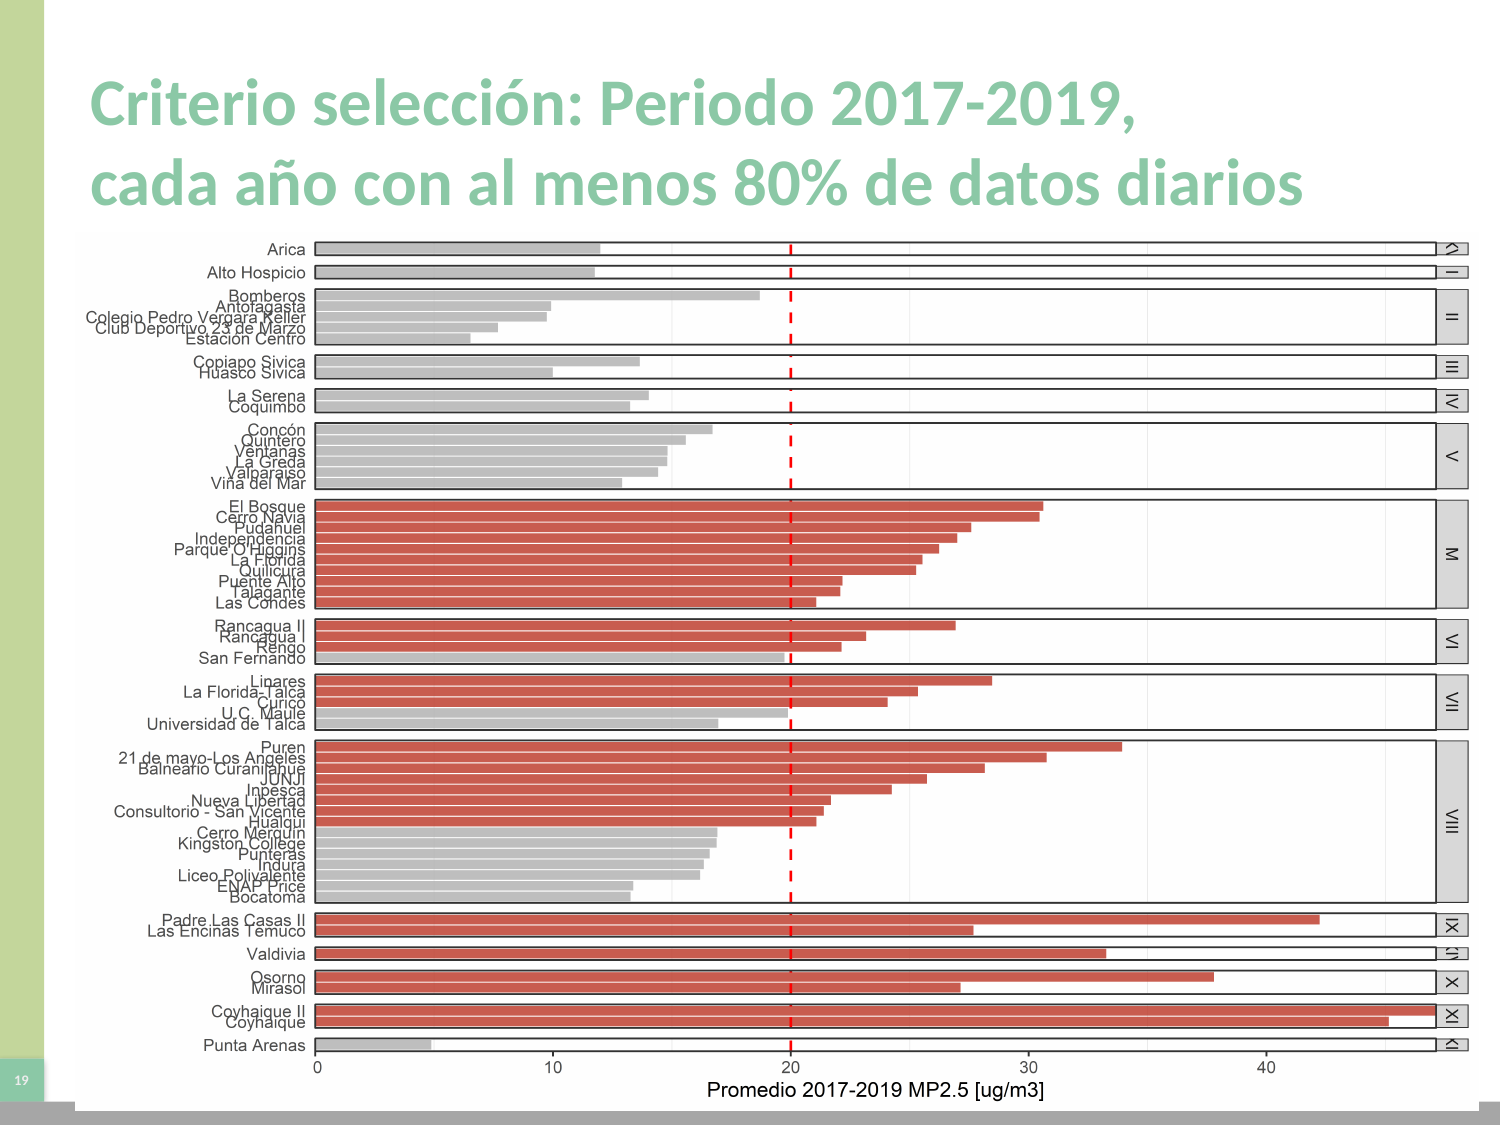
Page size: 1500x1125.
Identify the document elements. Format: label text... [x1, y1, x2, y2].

title Criterio selección: Periodo 2017-2019, cada año con al menos 80% de datos diarios [75, 45, 1425, 230]
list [74, 232, 1479, 1111]
